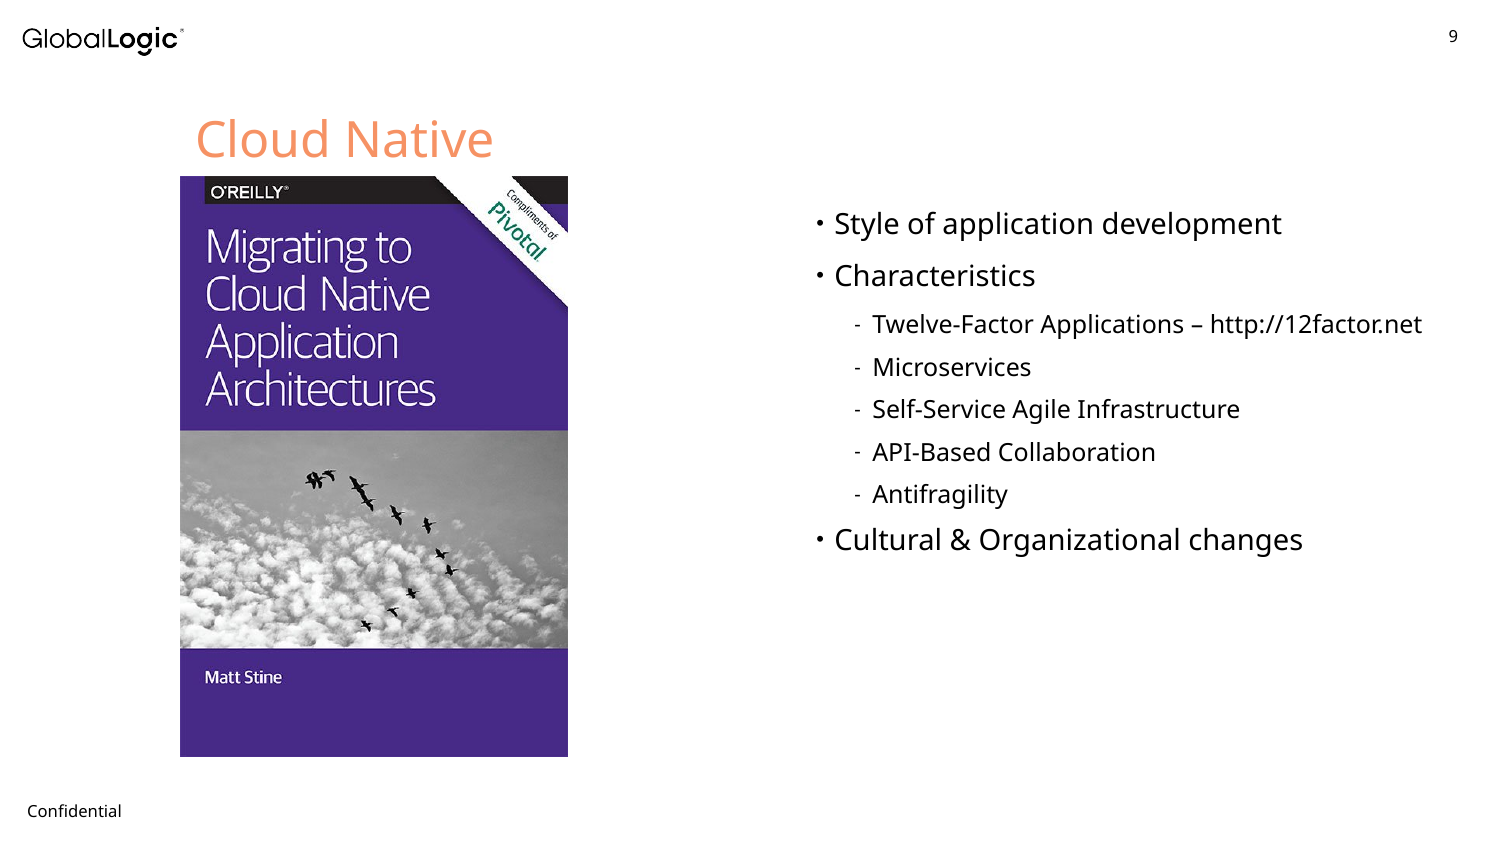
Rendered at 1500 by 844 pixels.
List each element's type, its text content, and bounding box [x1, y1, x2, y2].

picture [0, 6, 207, 73]
picture [179, 176, 568, 758]
list Style of application development Characteristics Twelve-Factor Applications – http://12factor.net Microservices Self-Service Agile Infrastructure API-Based Collaboration Antifragility Cultural & Organizational changes [801, 190, 1442, 737]
list Cloud Native [180, 92, 1442, 177]
